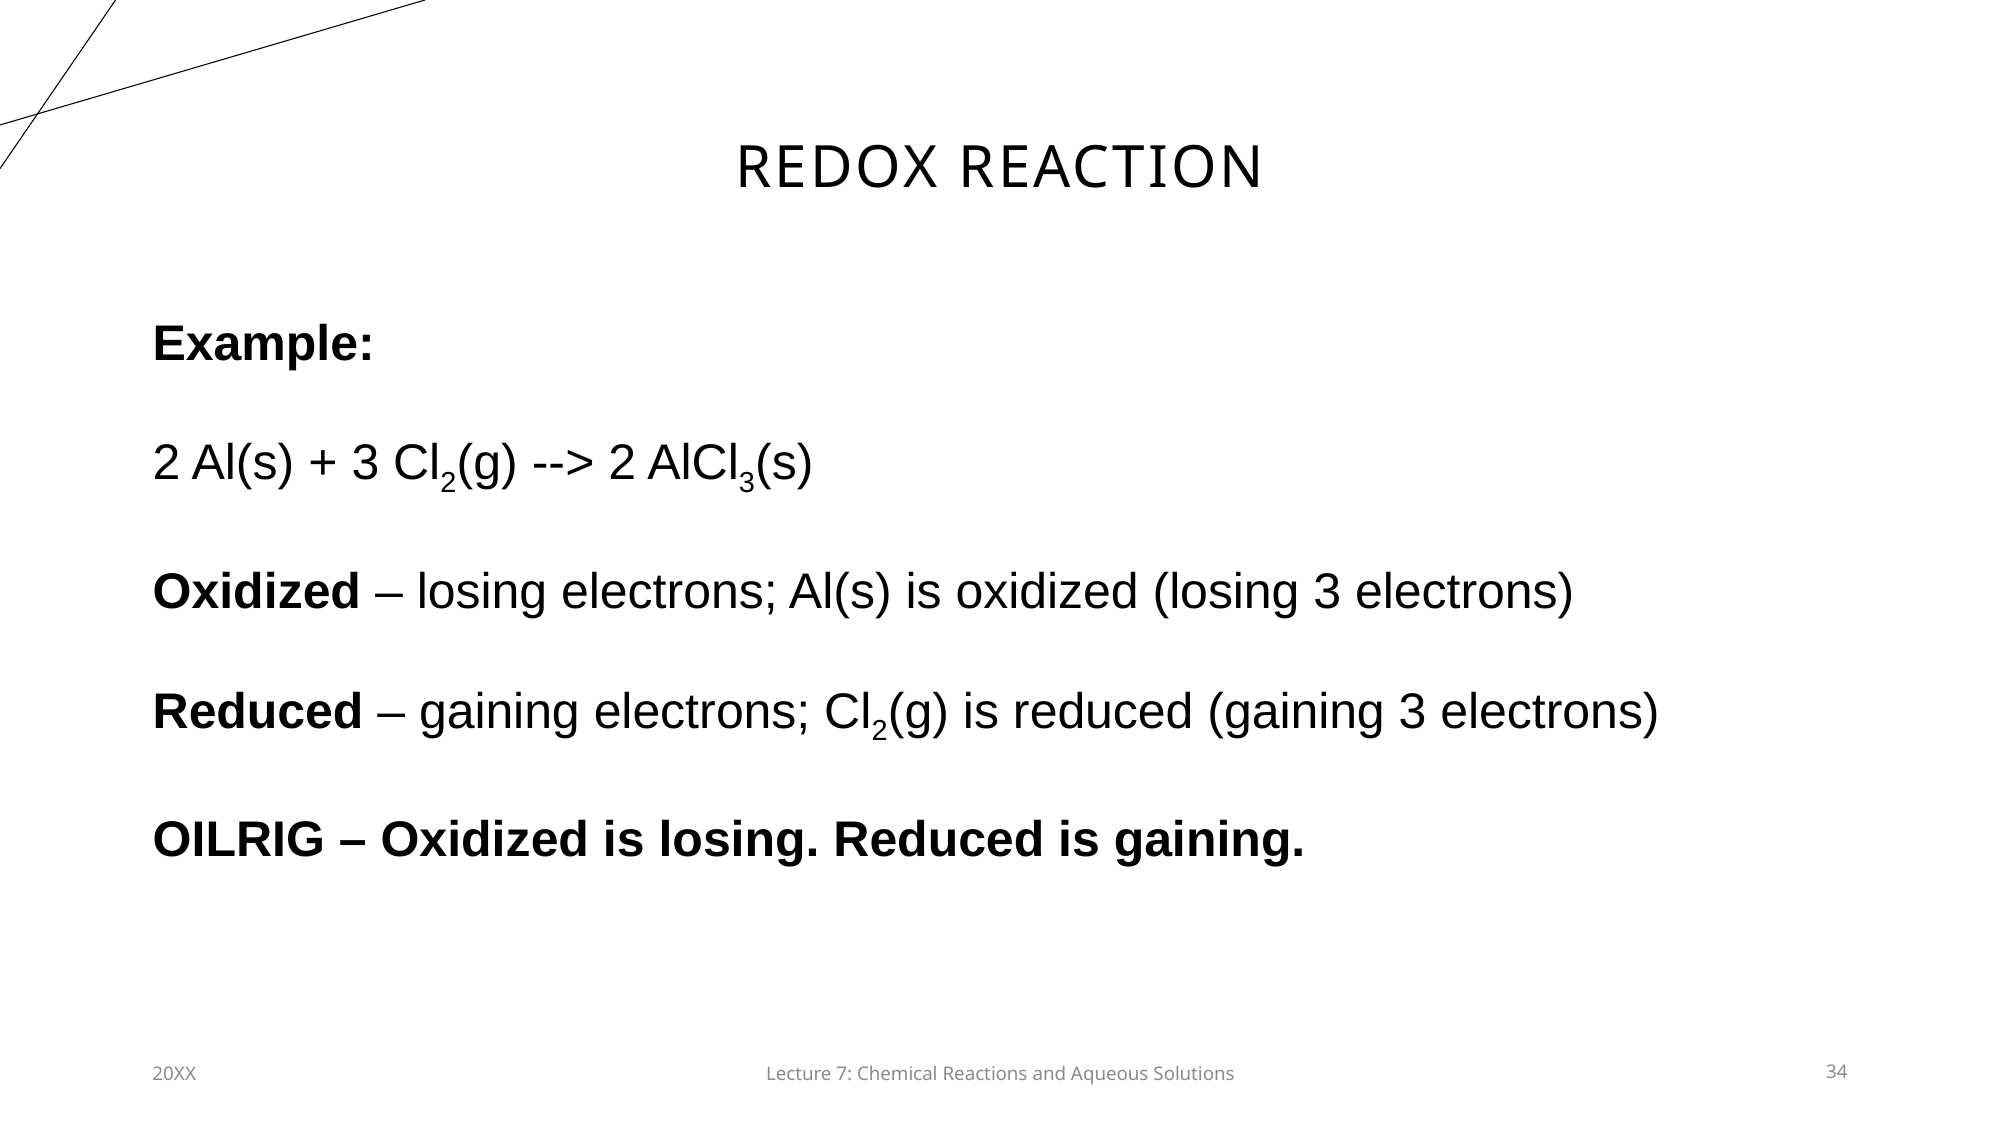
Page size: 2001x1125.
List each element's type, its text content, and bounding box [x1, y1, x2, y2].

text_box Example: 2 Al(s) + 3 Cl2(g) --> 2 AlCl3(s) Oxidized – losing electrons; Al(s) is oxidized (losing 3 electrons) Reduced – gaining electrons; Cl2(g) is reduced (gaining 3 electrons) OILRIG – Oxidized is losing. Reduced is gaining. [137, 302, 1858, 874]
footer Lecture 7: Chemical Reactions and Aqueous Solutions​ [662, 1042, 1338, 1103]
slide_number 20XX [137, 1042, 588, 1103]
slide_number 34 [1412, 1042, 1863, 1103]
title Redox reaction [137, 59, 1863, 278]
